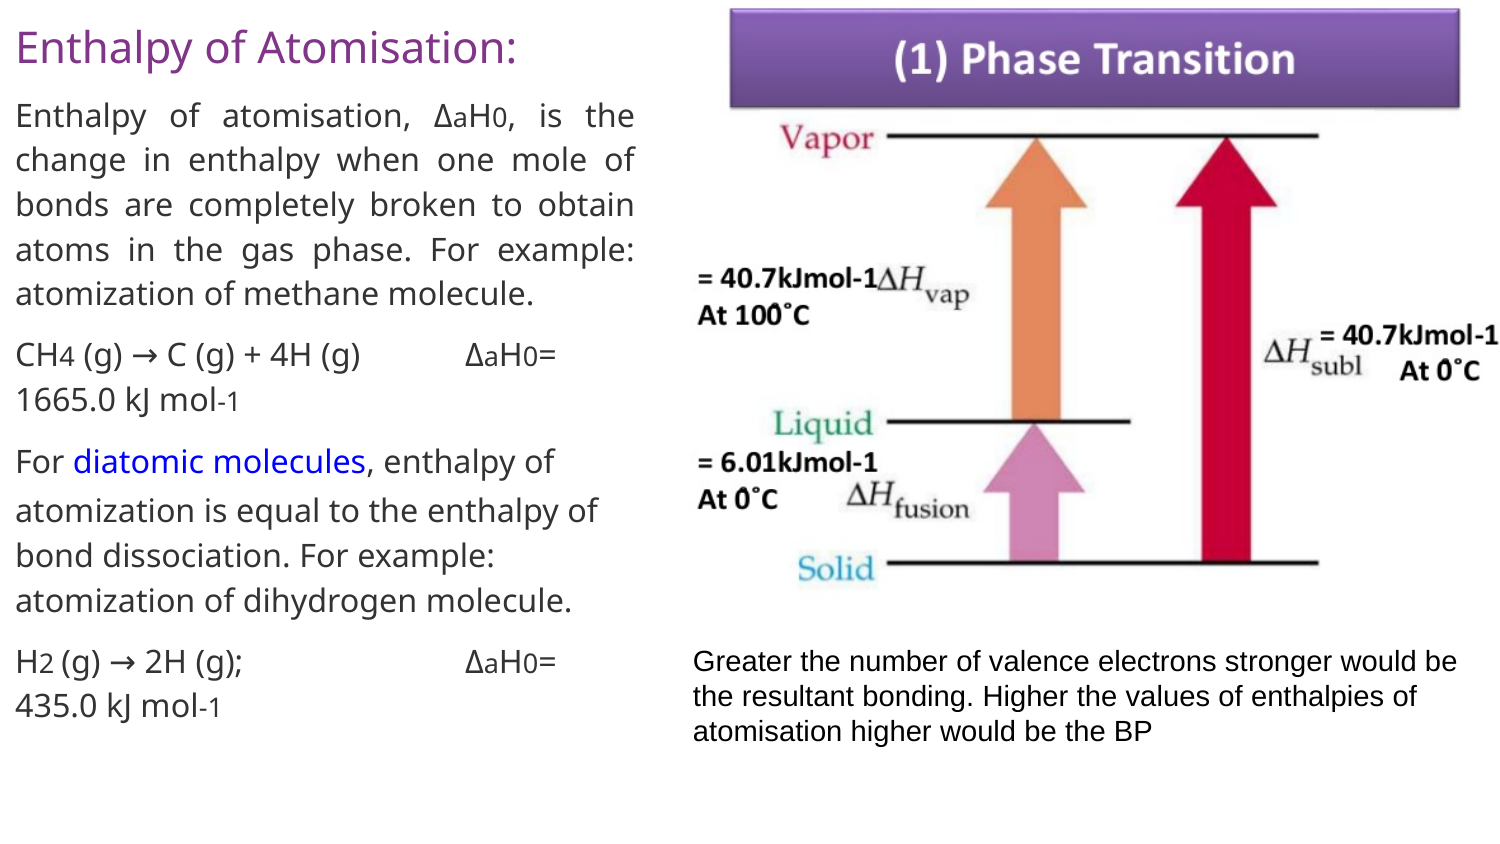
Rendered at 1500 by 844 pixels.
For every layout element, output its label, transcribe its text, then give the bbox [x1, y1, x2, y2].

text_box Enthalpy of Atomisation: Enthalpy of atomisation, ΔaH0, is the change in enthalpy when one mole of bonds are completely broken to obtain atoms in the gas phase. For example: atomization of methane molecule. CH4 (g) → C (g) + 4H (g) ΔaH0= 1665.0 kJ mol-1 For diatomic molecules, enthalpy of atomization is equal to the enthalpy of bond dissociation. For example: atomization of dihydrogen molecule. H2 (g) → 2H (g); ΔaH0= 435.0 kJ mol-1 [0, 0, 650, 844]
picture [667, 0, 1500, 599]
text_box Greater the number of valence electrons stronger would be the resultant bonding. Higher the values of enthalpies of atomisation higher would be the BP [677, 627, 1500, 822]
